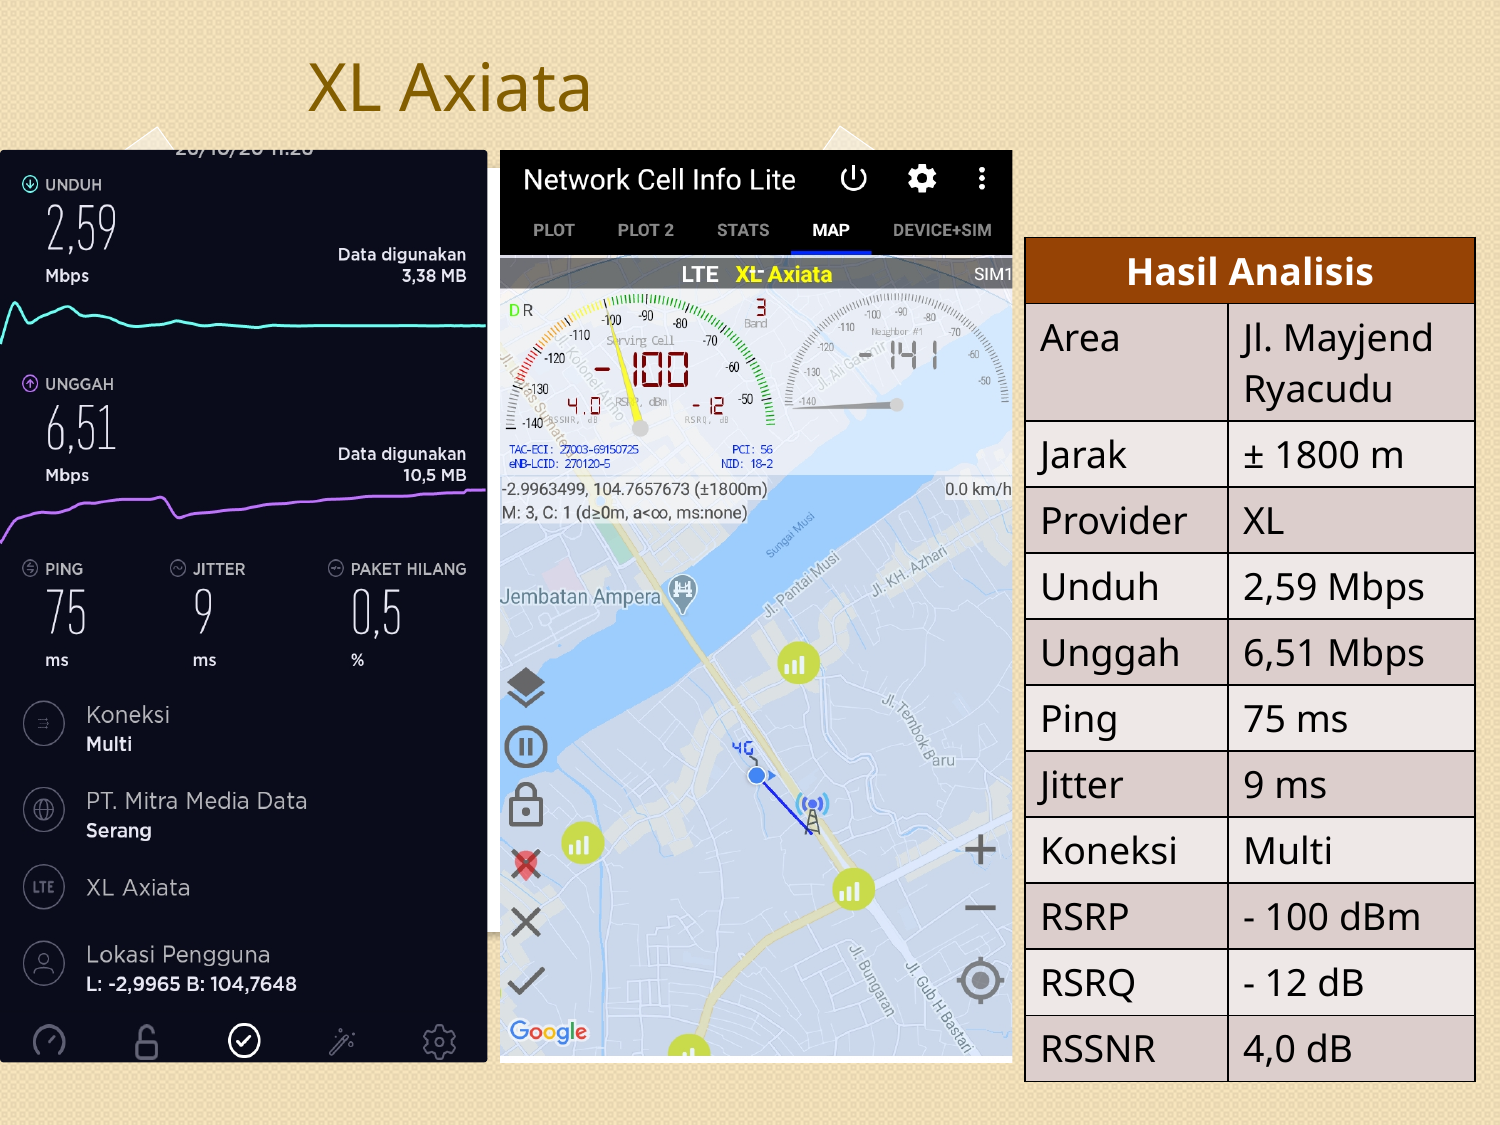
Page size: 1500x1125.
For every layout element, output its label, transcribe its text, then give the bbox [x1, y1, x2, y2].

table_cell Unduh [1026, 554, 1227, 618]
picture [499, 149, 1013, 1063]
table_cell 9 ms [1229, 752, 1474, 816]
table_cell - 100 dBm [1229, 884, 1474, 948]
table_cell ± 1800 m [1229, 422, 1474, 486]
table_cell Multi [1229, 818, 1474, 882]
table_cell Ping [1026, 686, 1227, 750]
table_cell Area [1026, 304, 1227, 420]
table_cell Jl. Mayjend Ryacudu [1229, 304, 1474, 420]
table_cell RSSNR [1026, 1016, 1227, 1081]
table_cell XL [1229, 488, 1474, 552]
table_cell Koneksi [1026, 818, 1227, 882]
table_cell 4,0 dB [1229, 1016, 1474, 1081]
table_cell 75 ms [1229, 686, 1474, 750]
picture [0, 149, 488, 1063]
table_cell Provider [1026, 488, 1227, 552]
table_cell RSRQ [1026, 950, 1227, 1015]
table_cell Unggah [1026, 620, 1227, 684]
table_cell - 12 dB [1229, 950, 1474, 1015]
table_cell Jitter [1026, 752, 1227, 816]
table_cell RSRP [1026, 884, 1227, 948]
table_cell 2,59 Mbps [1229, 554, 1474, 618]
text_box XL Axiata [224, 37, 750, 133]
table_cell Jarak [1026, 422, 1227, 486]
table_header Hasil Analisis [1026, 238, 1474, 303]
table_cell 6,51 Mbps [1229, 620, 1474, 684]
